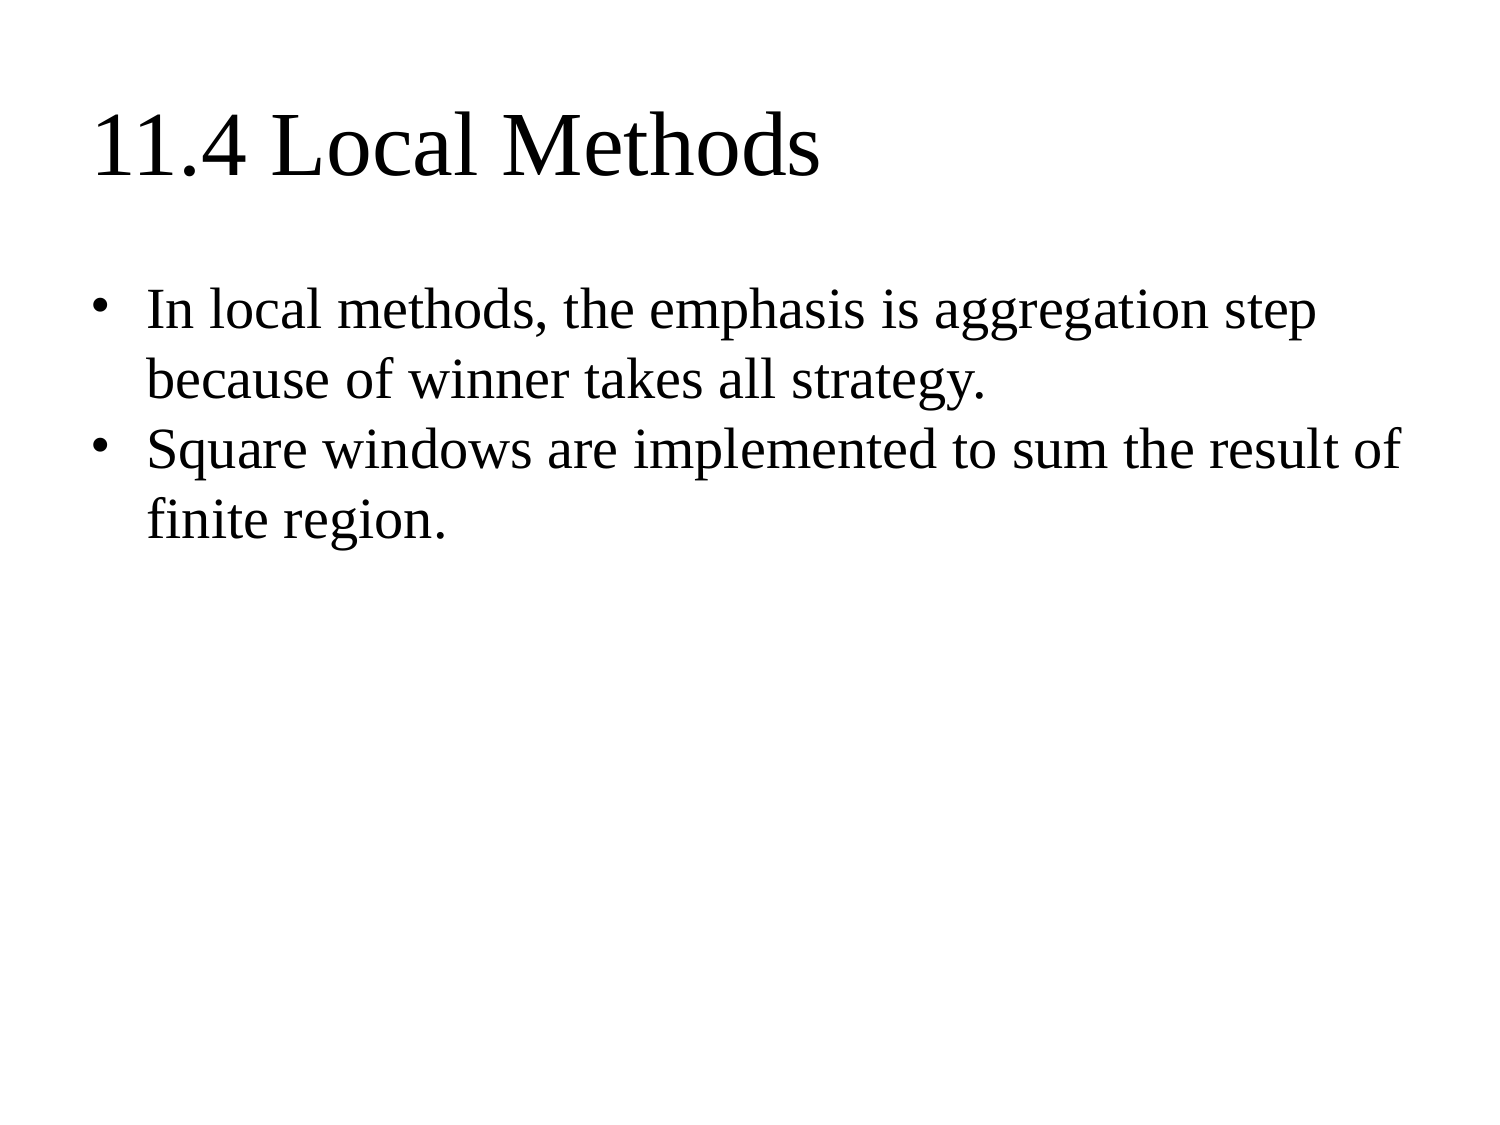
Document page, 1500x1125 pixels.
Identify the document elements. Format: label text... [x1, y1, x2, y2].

title 11.4 Local Methods [75, 45, 1425, 233]
list In local methods, the emphasis is aggregation step because of winner takes all strategy. Square windows are implemented to sum the result of finite region. [75, 262, 1425, 1005]
